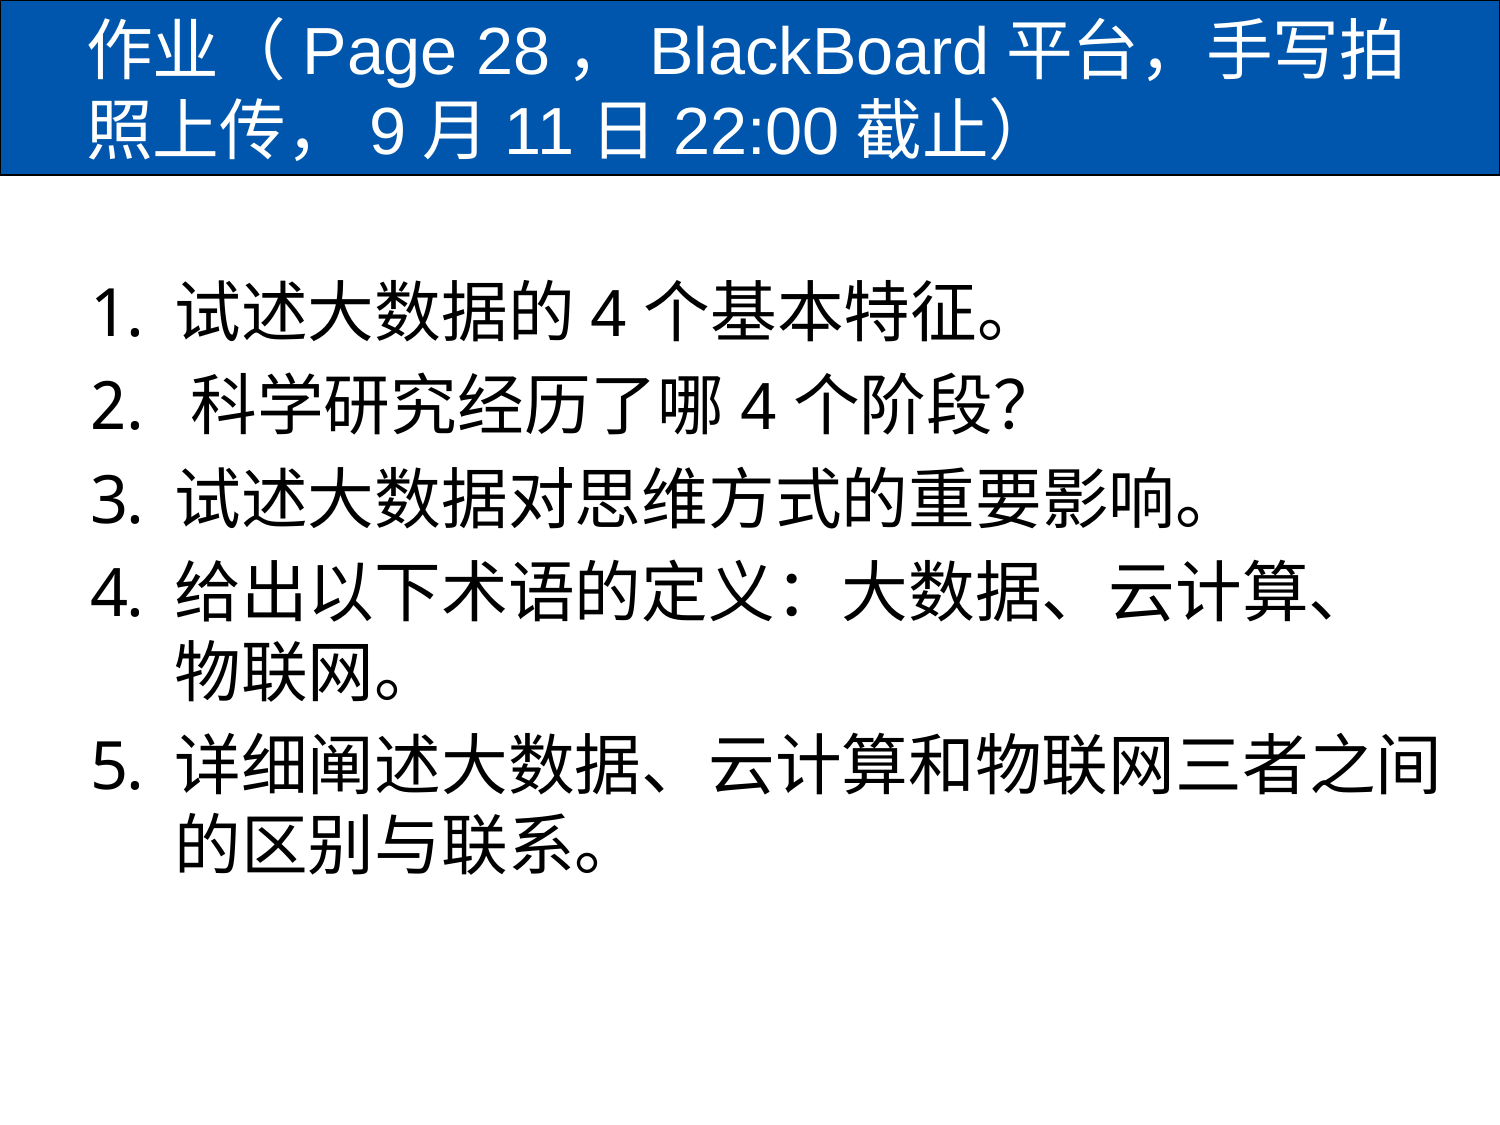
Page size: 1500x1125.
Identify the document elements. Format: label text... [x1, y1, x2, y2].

title 作业（Page 28，BlackBoard平台，手写拍照上传，9月11日22:00截止） [71, 12, 1463, 163]
list 试述大数据的4个基本特征。 ﻿科学研究经历了哪4个阶段？ 试述大数据对思维方式的重要影响。 给出以下术语的定义：大数据、云计算、 物联网。 详细阐述大数据、云计算和物联网三者之间的区别与联系。 [75, 262, 1463, 1005]
